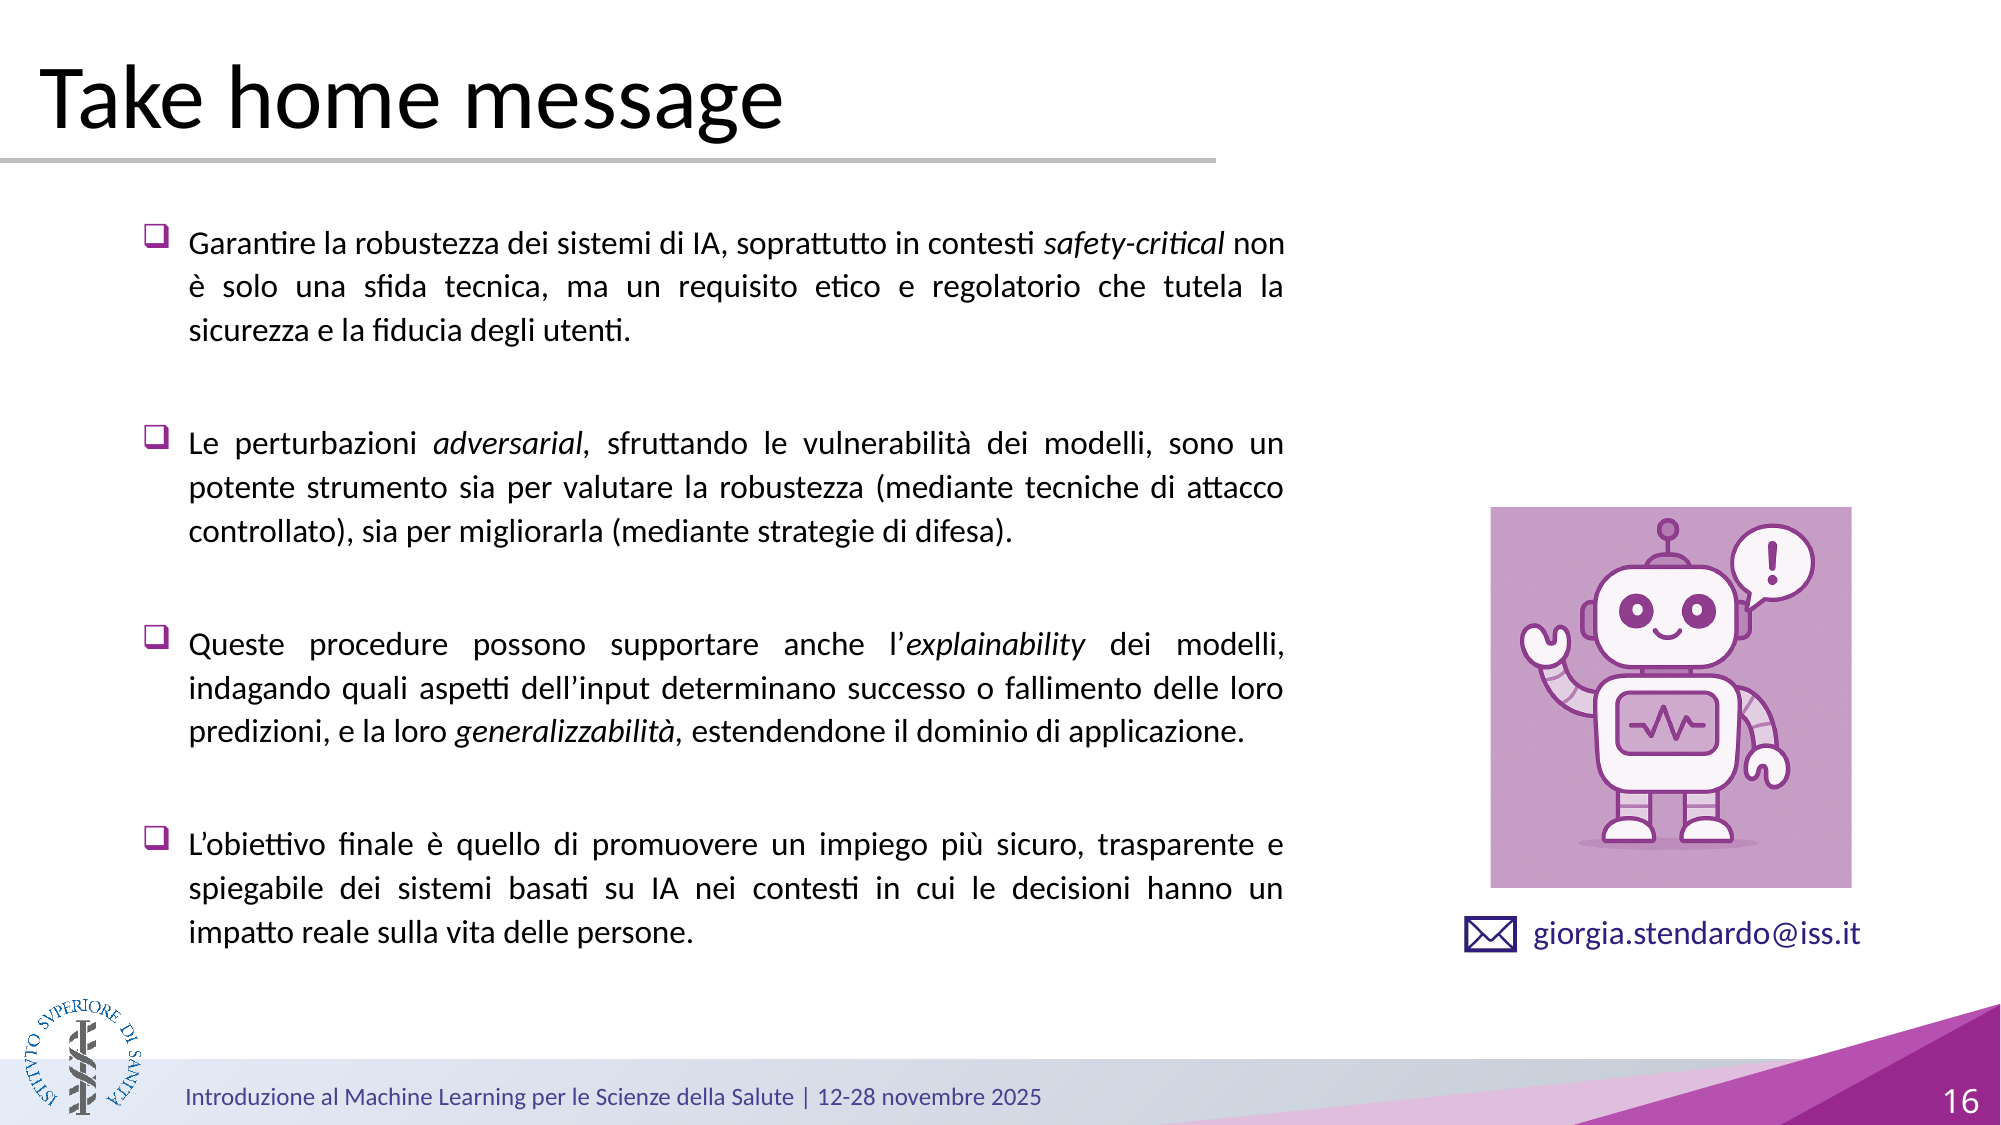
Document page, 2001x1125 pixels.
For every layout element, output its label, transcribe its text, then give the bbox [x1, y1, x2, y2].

title Take home message [24, 41, 2000, 173]
text_box giorgia.stendardo@iss.it [1533, 903, 2000, 951]
picture [1490, 507, 1852, 888]
text_box Garantire la robustezza dei sistemi di IA, soprattutto in contesti safety-critical non è solo una sfida tecnica, ma un requisito etico e regolatorio che tutela la sicurezza e la fiducia degli utenti. Le perturbazioni adversarial, sfruttando le vulnerabilità dei modelli, sono un potente strumento sia per valutare la robustezza (mediante tecniche di attacco controllato), sia per migliorarla (mediante strategie di difesa). Queste procedure possono supportare anche l’explainability dei modelli, indagando quali aspetti dell’input determinano successo o fallimento delle loro predizioni, e la loro generalizzabilità, estendendone il dominio di applicazione. L’obiettivo finale è quello di promuovere un impiego più sicuro, trasparente e spiegabile dei sistemi basati su IA nei contesti in cui le decisioni hanno un impatto reale sulla vita delle persone. [127, 209, 1301, 958]
picture [1459, 903, 1522, 965]
picture [24, 999, 146, 1115]
